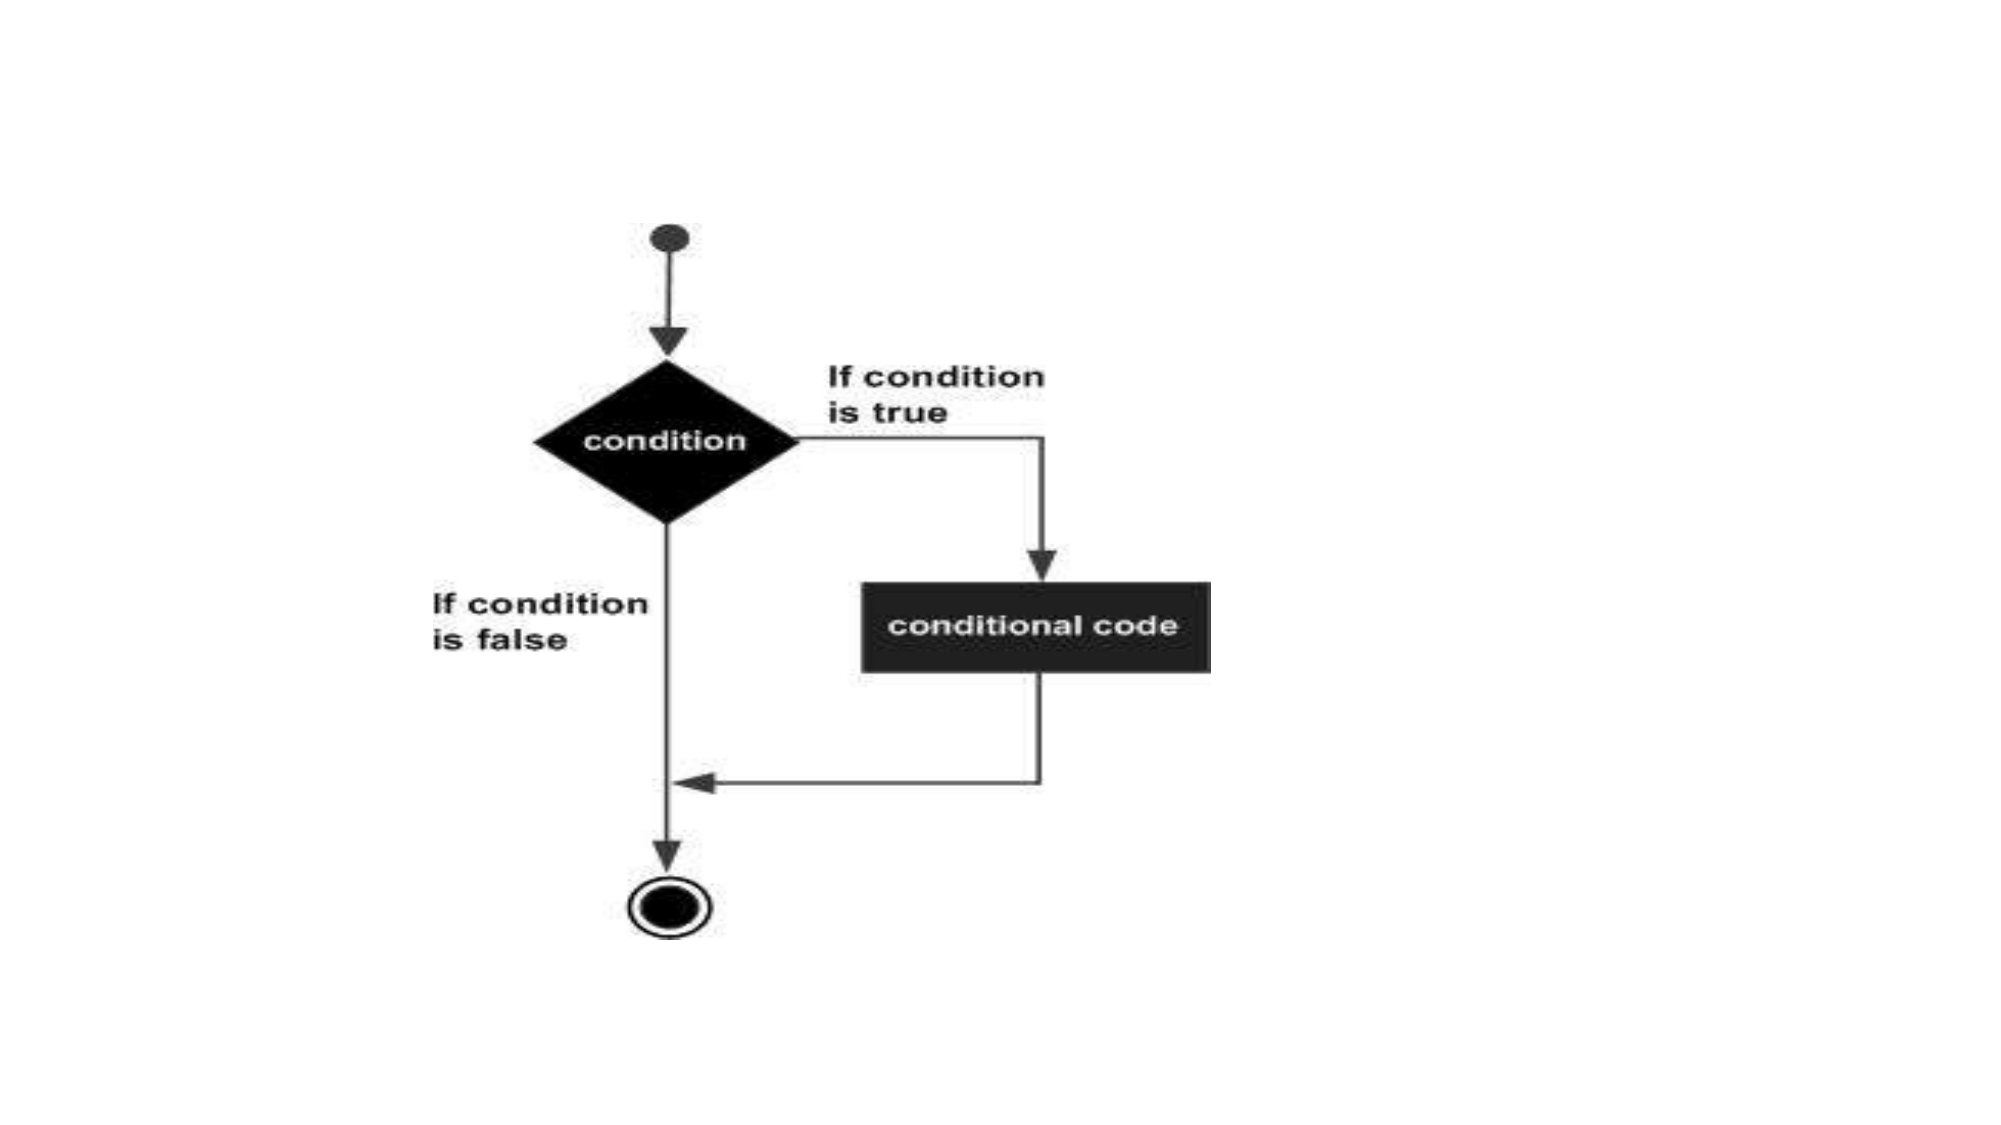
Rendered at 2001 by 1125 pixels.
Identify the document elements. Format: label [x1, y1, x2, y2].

picture [433, 223, 1212, 941]
